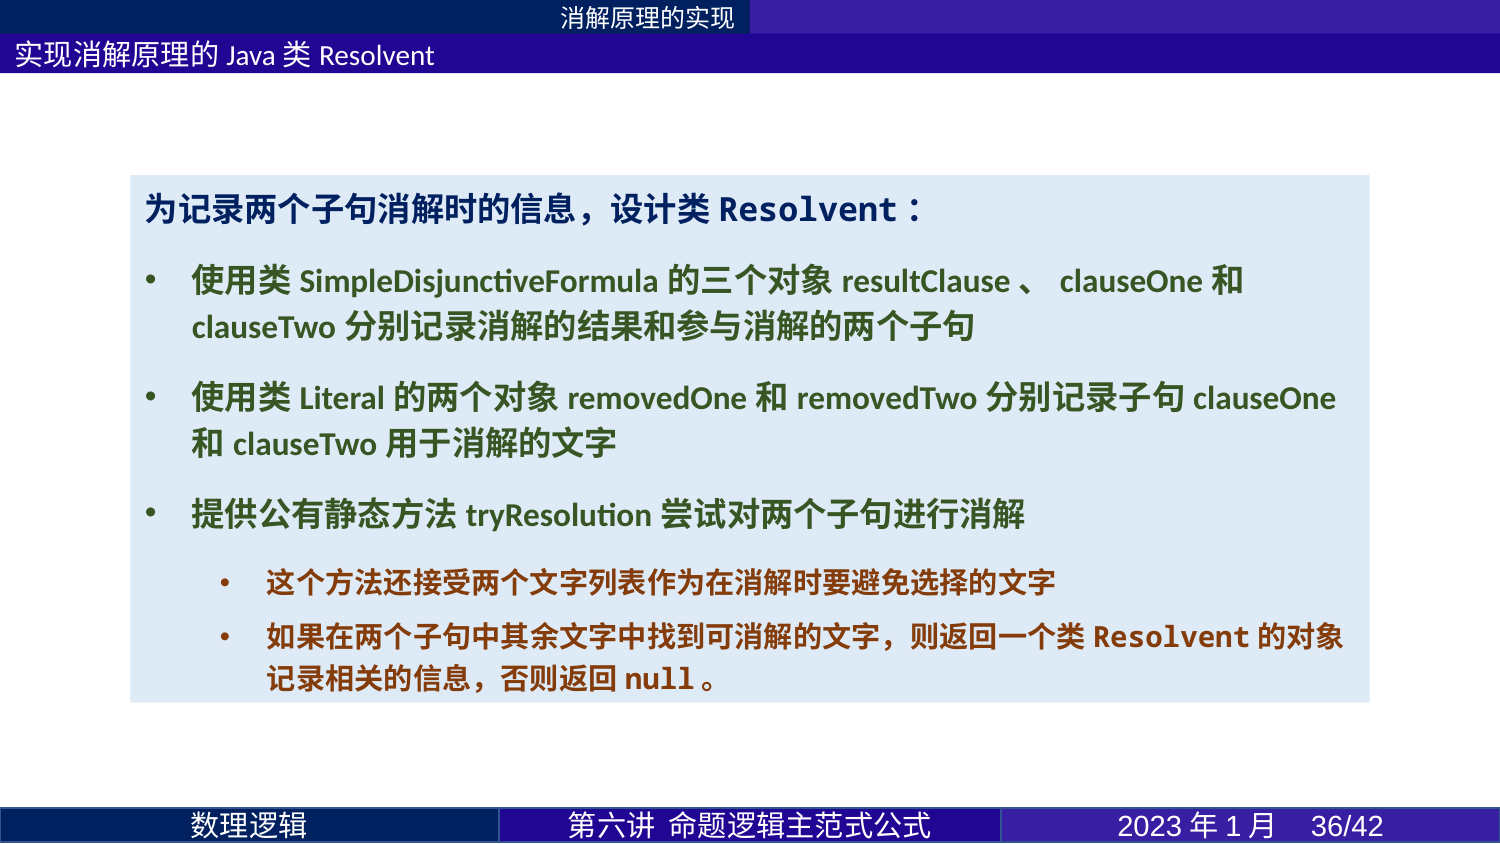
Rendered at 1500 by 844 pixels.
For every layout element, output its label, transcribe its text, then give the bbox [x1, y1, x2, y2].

text_box 实现消解原理的Java类Resolvent [0, 33, 1500, 74]
text_box [749, 0, 1500, 33]
text_box 消解原理的实现 [0, 0, 749, 33]
text_box 数理逻辑 [0, 807, 498, 843]
text_box 第六讲 命题逻辑主范式公式 [498, 807, 1000, 843]
text_box 2023年1月 36/42 [1000, 807, 1500, 843]
text_box 为记录两个子句消解时的信息，设计类Resolvent： 使用类SimpleDisjunctiveFormula的三个对象resultClause、clauseOne和clauseTwo分别记录消解的结果和参与消解的两个子句 使用类Literal的两个对象removedOne和removedTwo分别记录子句clauseOne和clauseTwo用于消解的文字 提供公有静态方法tryResolution尝试对两个子句进行消解 这个方法还接受两个文字列表作为在消解时要避免选择的文字 如果在两个子句中其余文字中找到可消解的文字，则返回一个类Resolvent的对象记录相关的信息，否则返回null。 [130, 175, 1370, 703]
